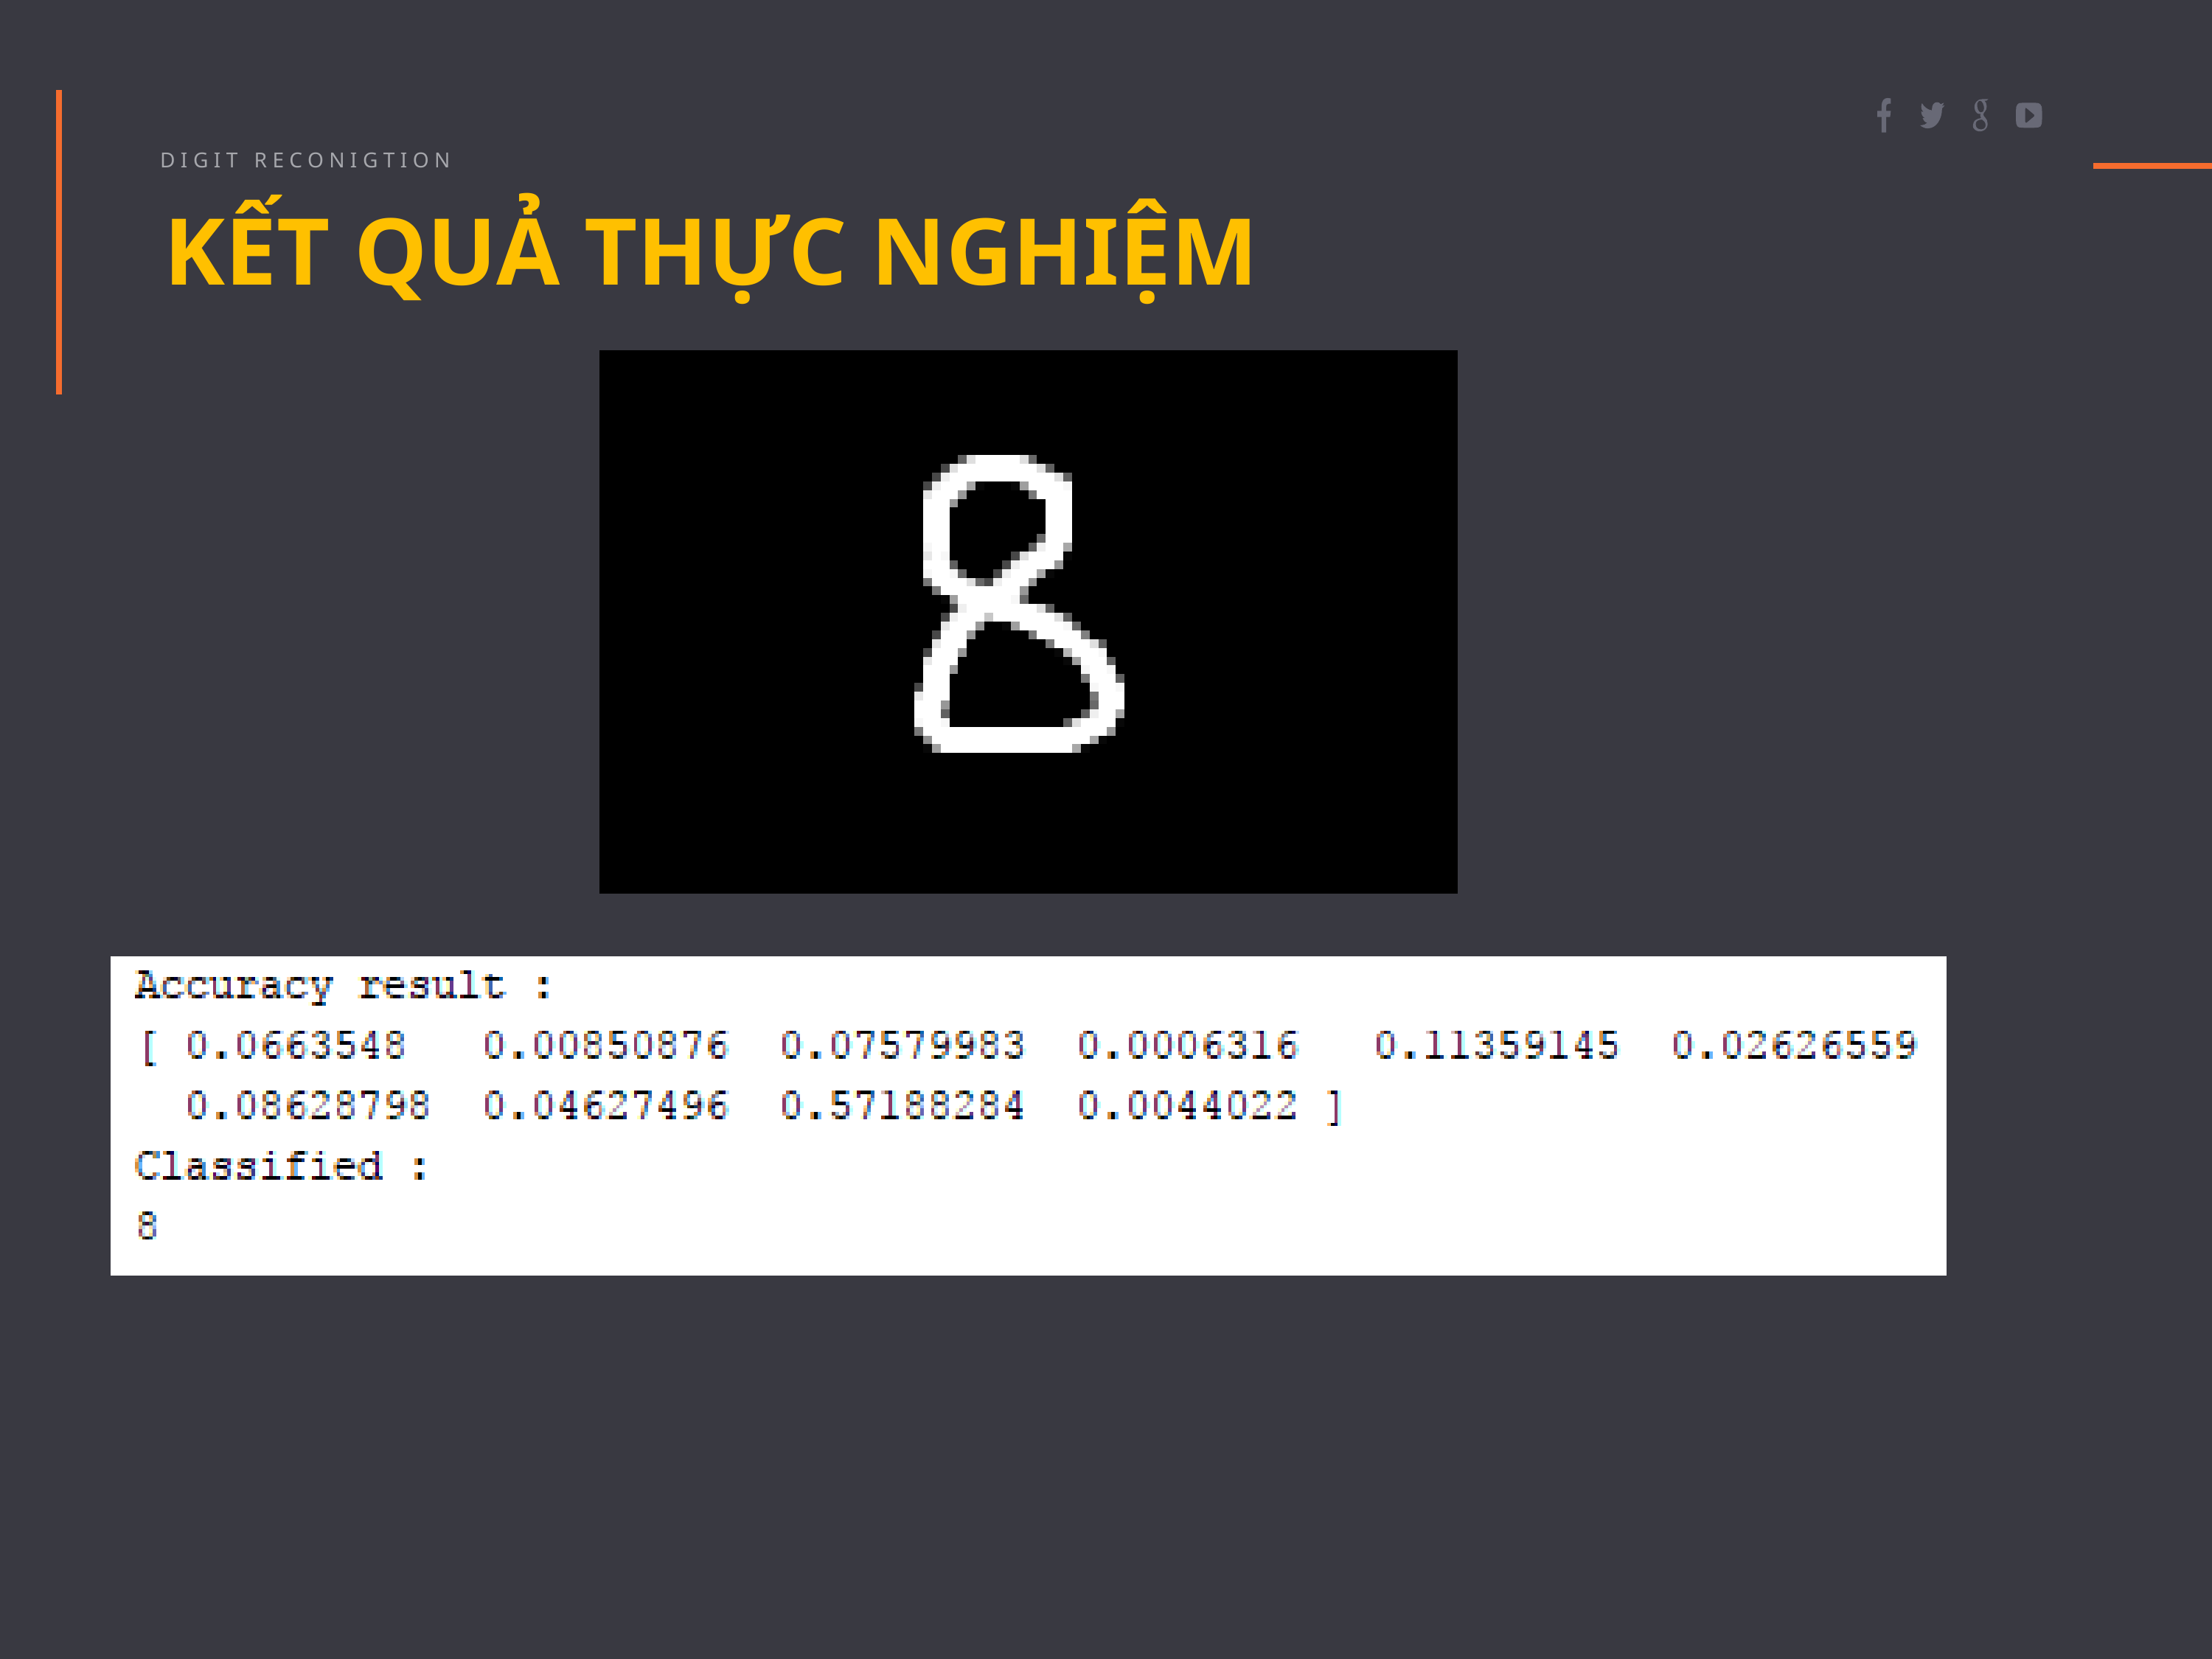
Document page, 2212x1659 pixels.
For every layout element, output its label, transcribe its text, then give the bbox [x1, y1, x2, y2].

picture [111, 956, 1947, 1276]
text_box Digit reconigtion [156, 143, 509, 175]
text_box KẾT QUẢ THỰC NGHIỆM [161, 210, 1897, 498]
picture [599, 350, 1458, 894]
